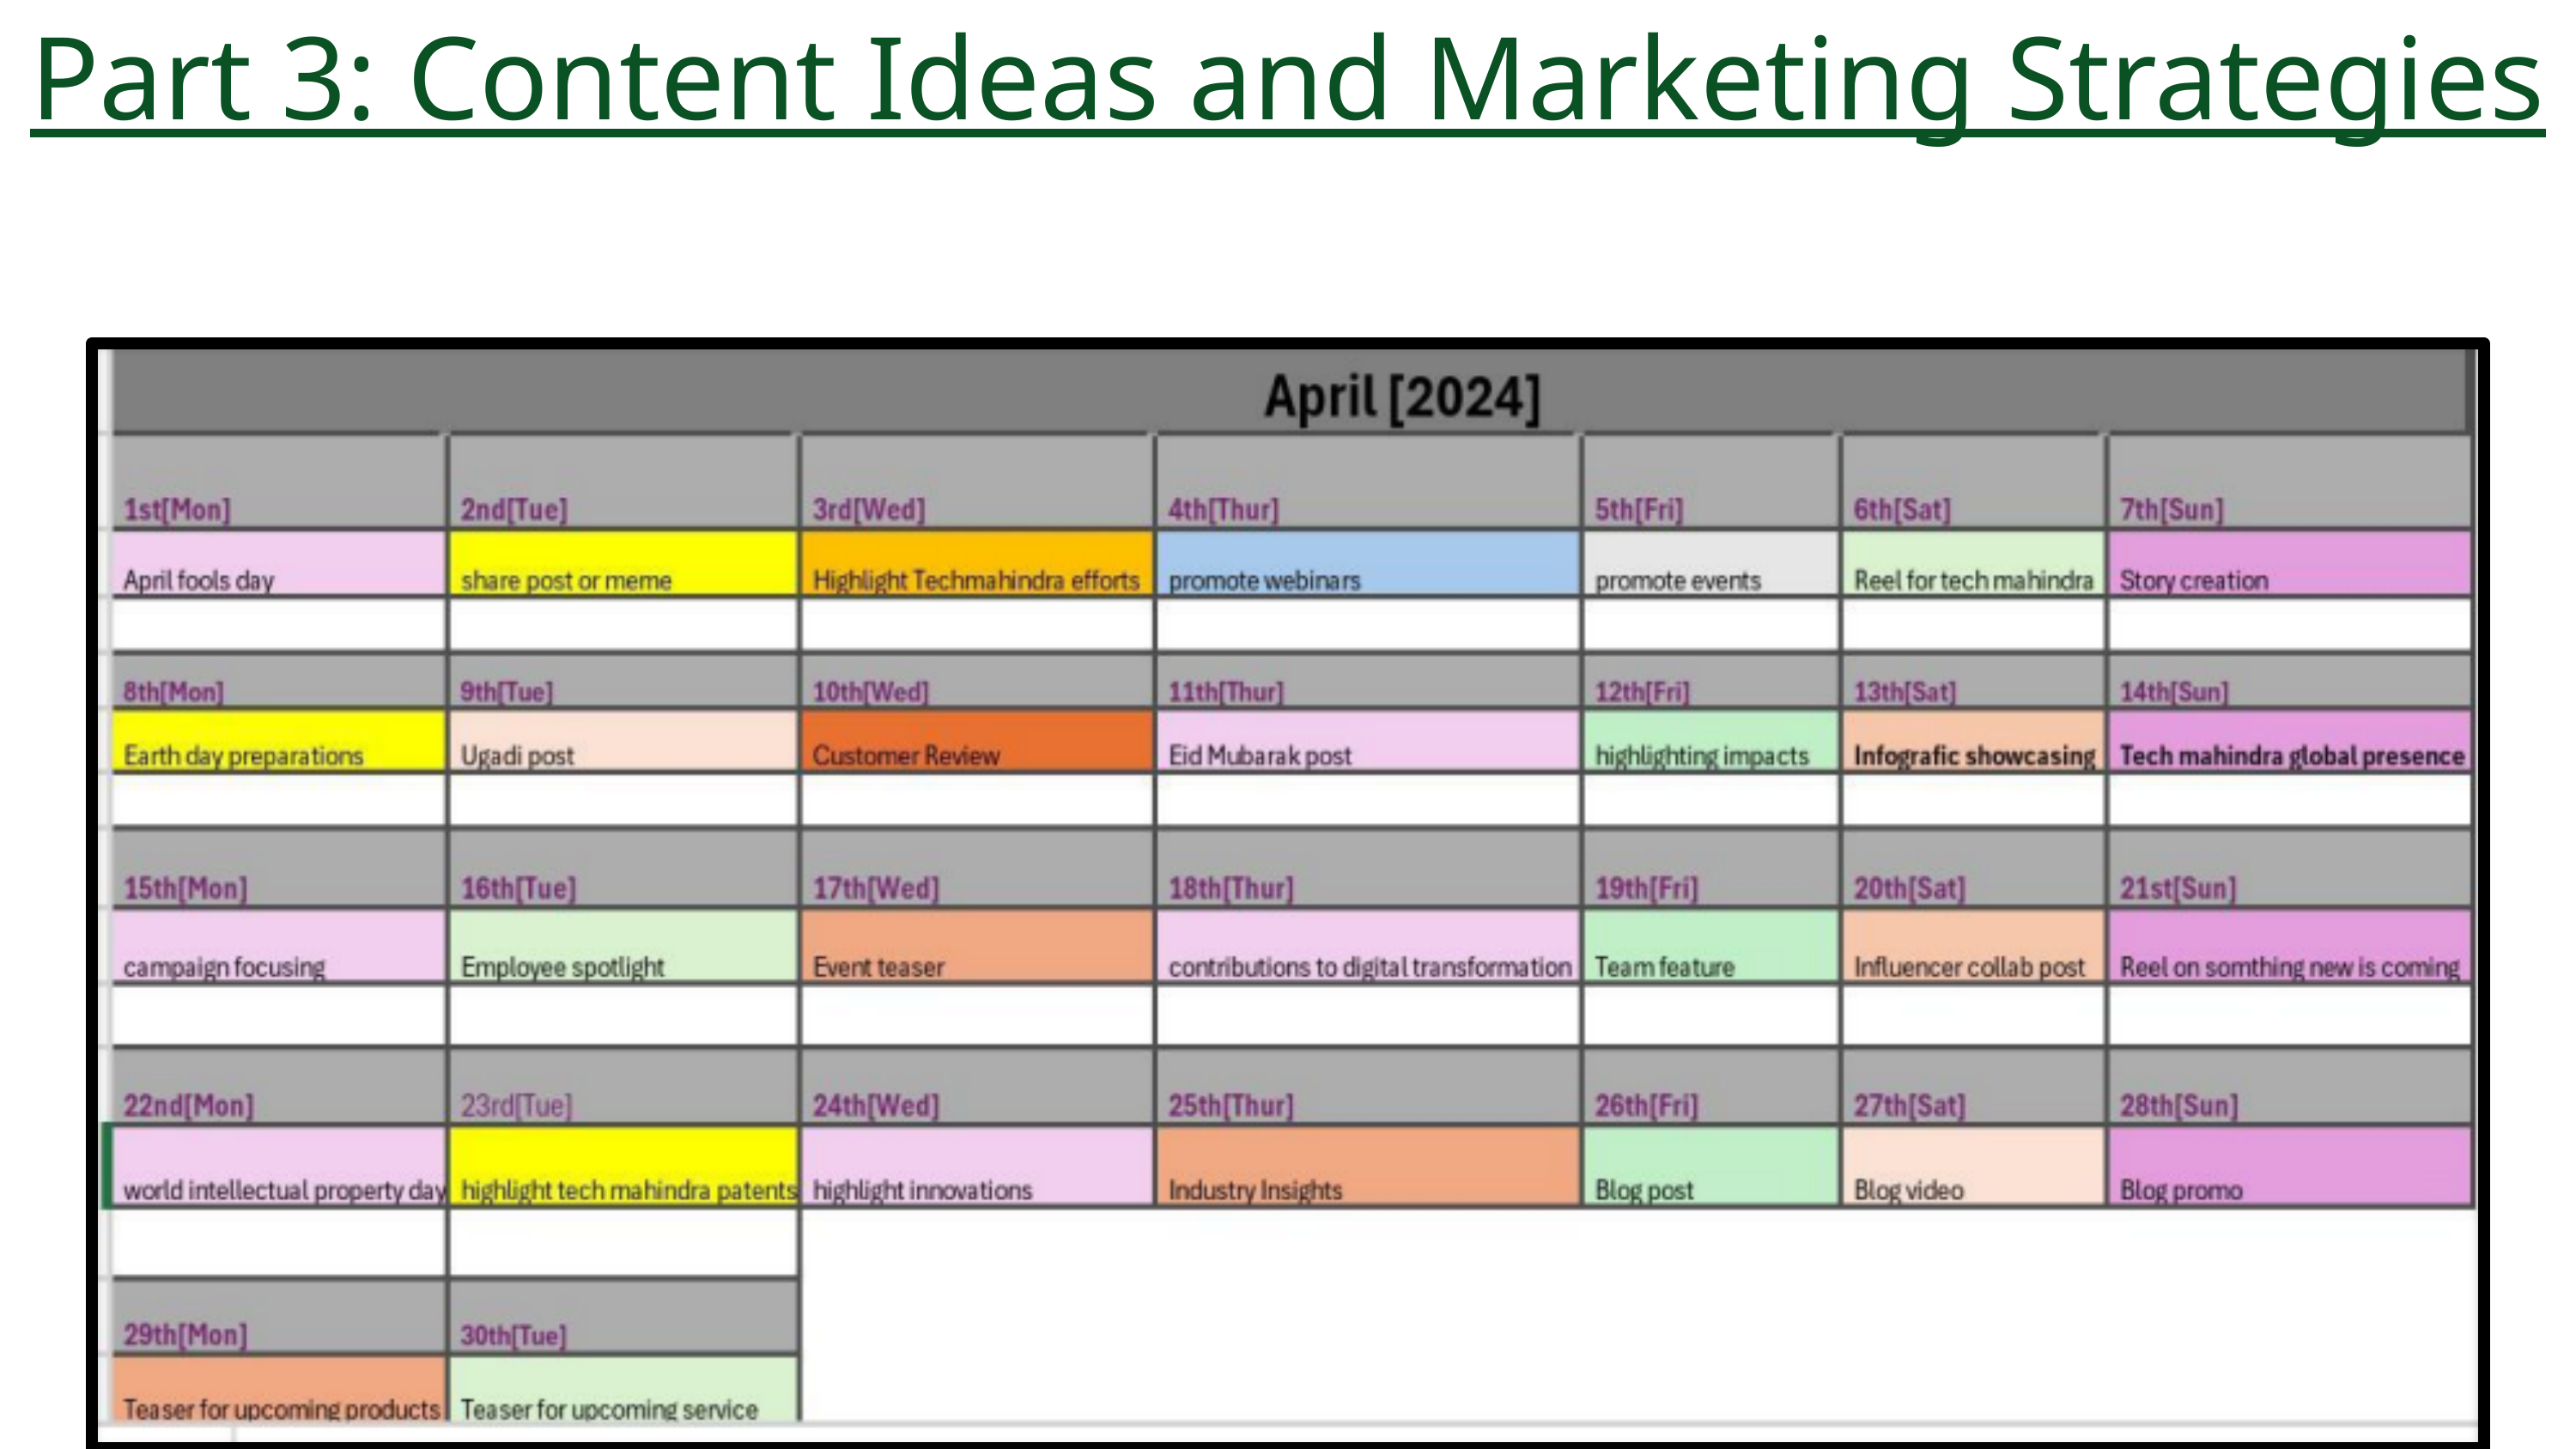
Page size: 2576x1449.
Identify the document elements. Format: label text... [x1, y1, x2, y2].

text_box Part 3: Content Ideas and Marketing Strategies [0, 0, 2576, 143]
text_box [92, 343, 2484, 1449]
